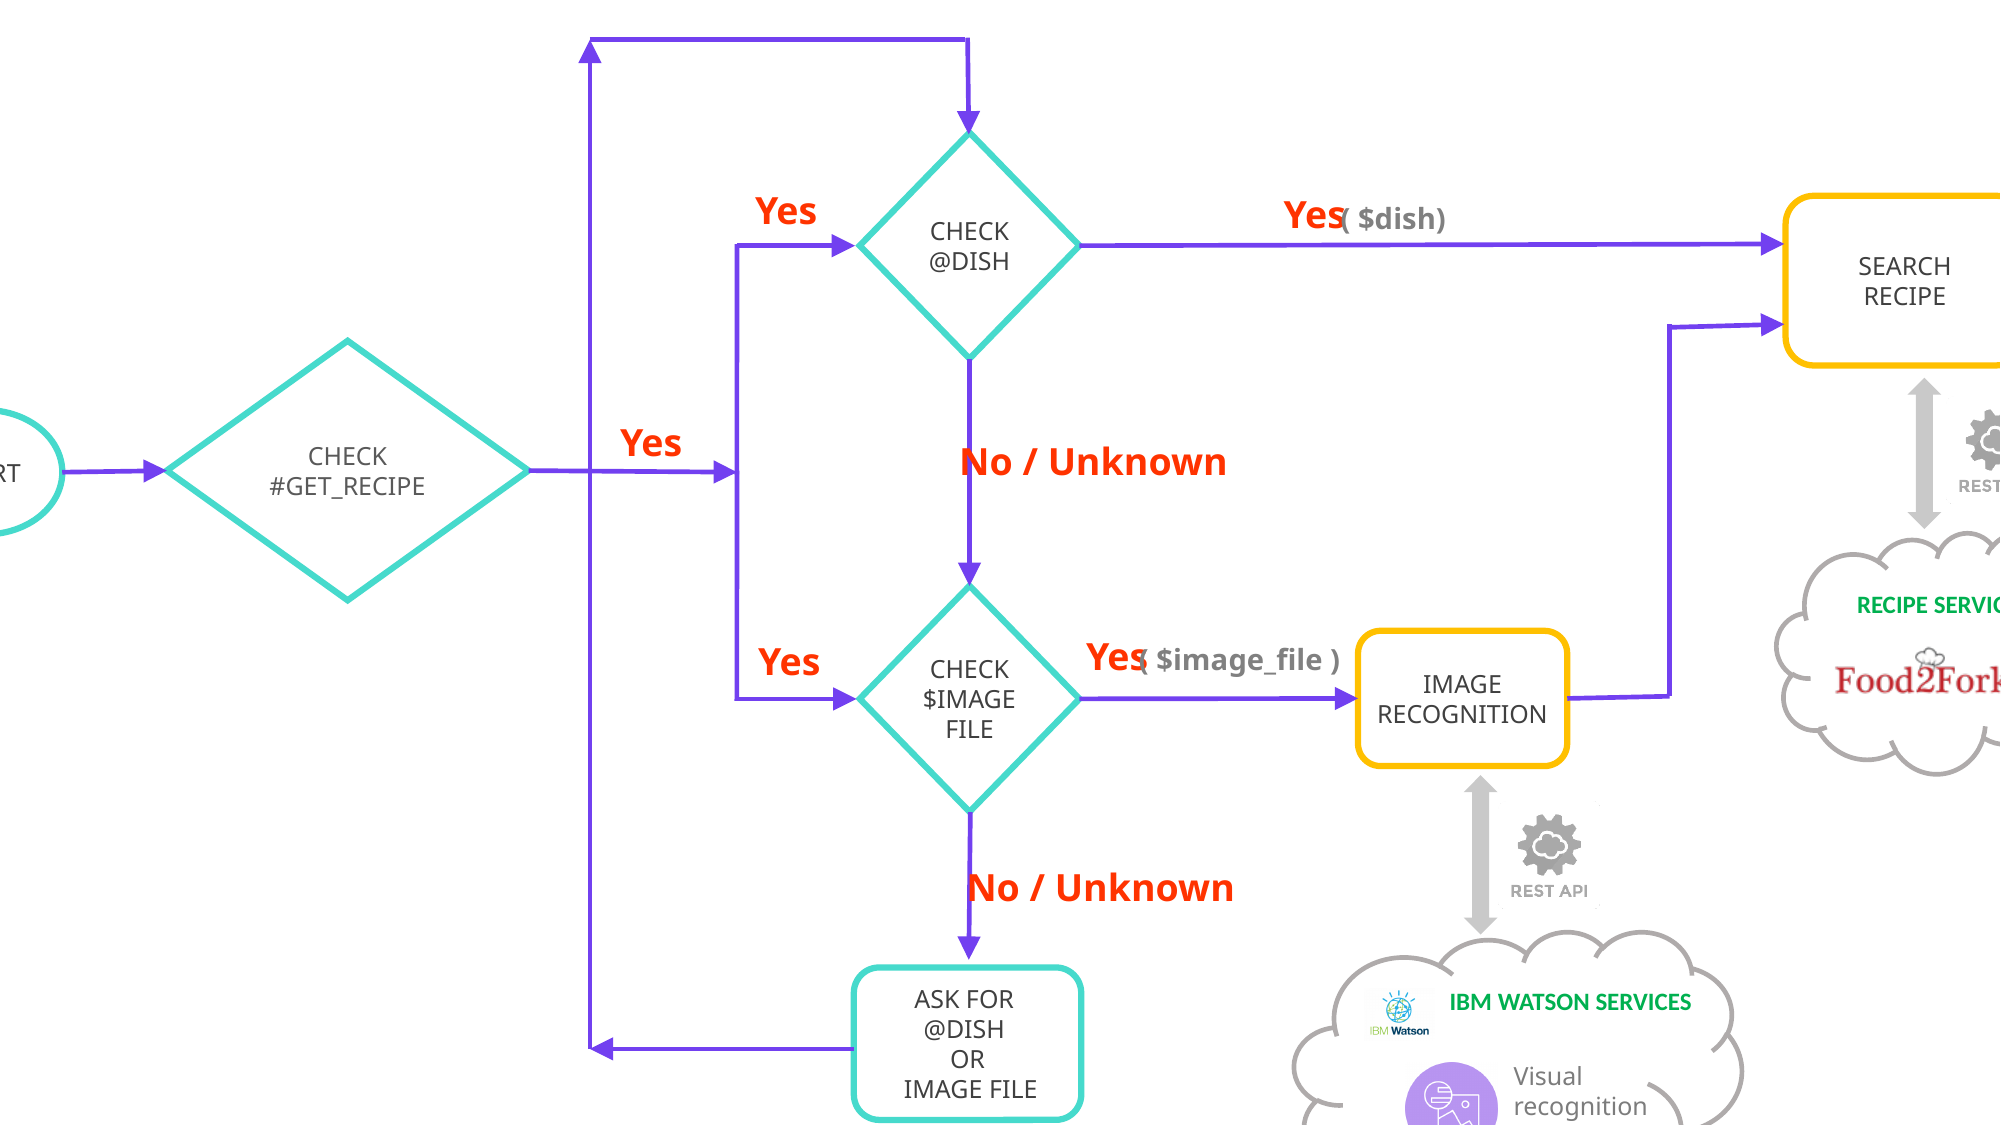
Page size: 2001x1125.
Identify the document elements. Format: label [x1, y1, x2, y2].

text_box [0, 11, 2000, 1125]
